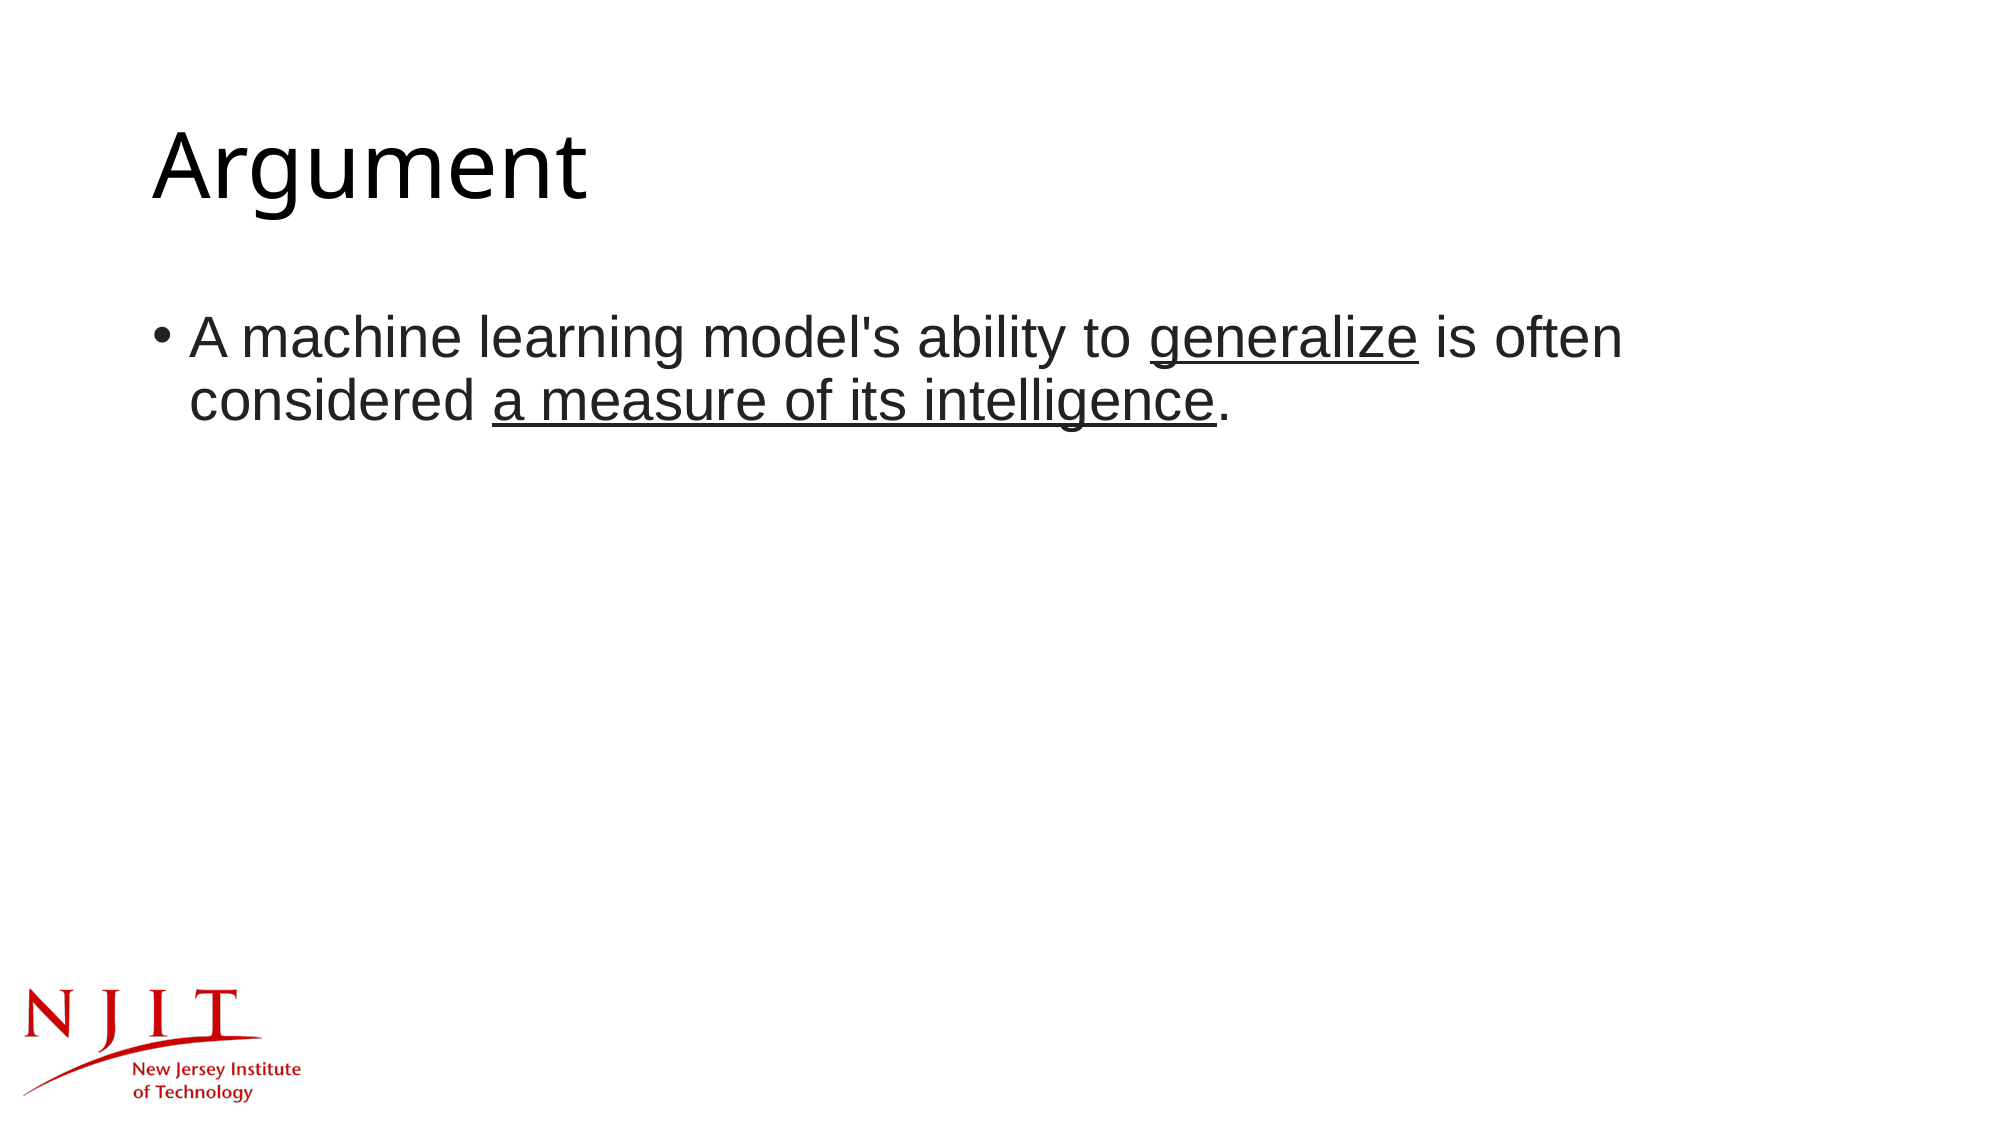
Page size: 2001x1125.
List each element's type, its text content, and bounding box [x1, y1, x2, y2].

title Argument [137, 59, 1863, 278]
list A machine learning model's ability to generalize is often considered a measure of its intelligence. [137, 299, 1863, 1014]
picture [23, 988, 301, 1104]
